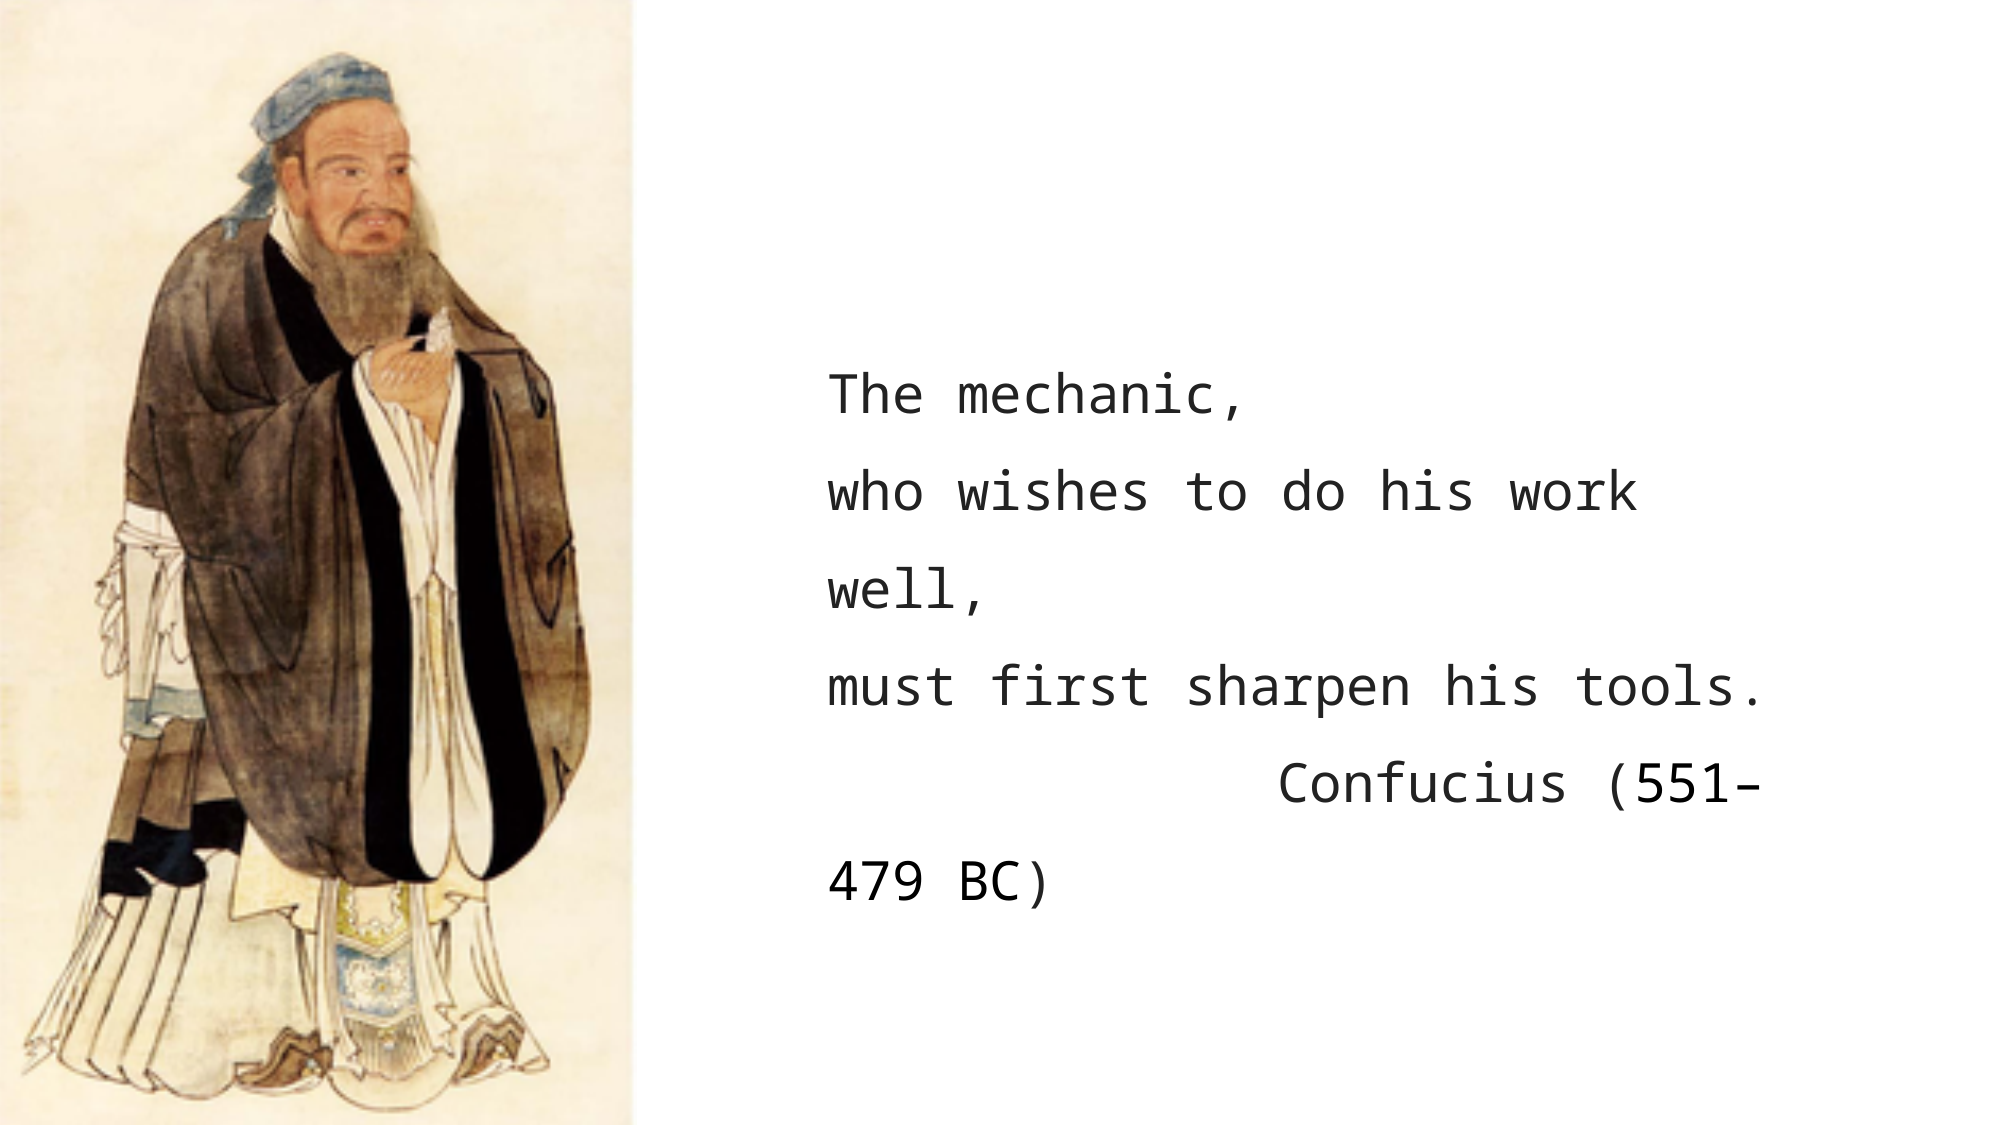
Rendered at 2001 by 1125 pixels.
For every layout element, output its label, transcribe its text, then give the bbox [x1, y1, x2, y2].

text_box The mechanic, who wishes to do his work well, must first sharpen his tools. Confucius (551–479 BC) [812, 319, 1829, 919]
picture [0, 0, 637, 1125]
